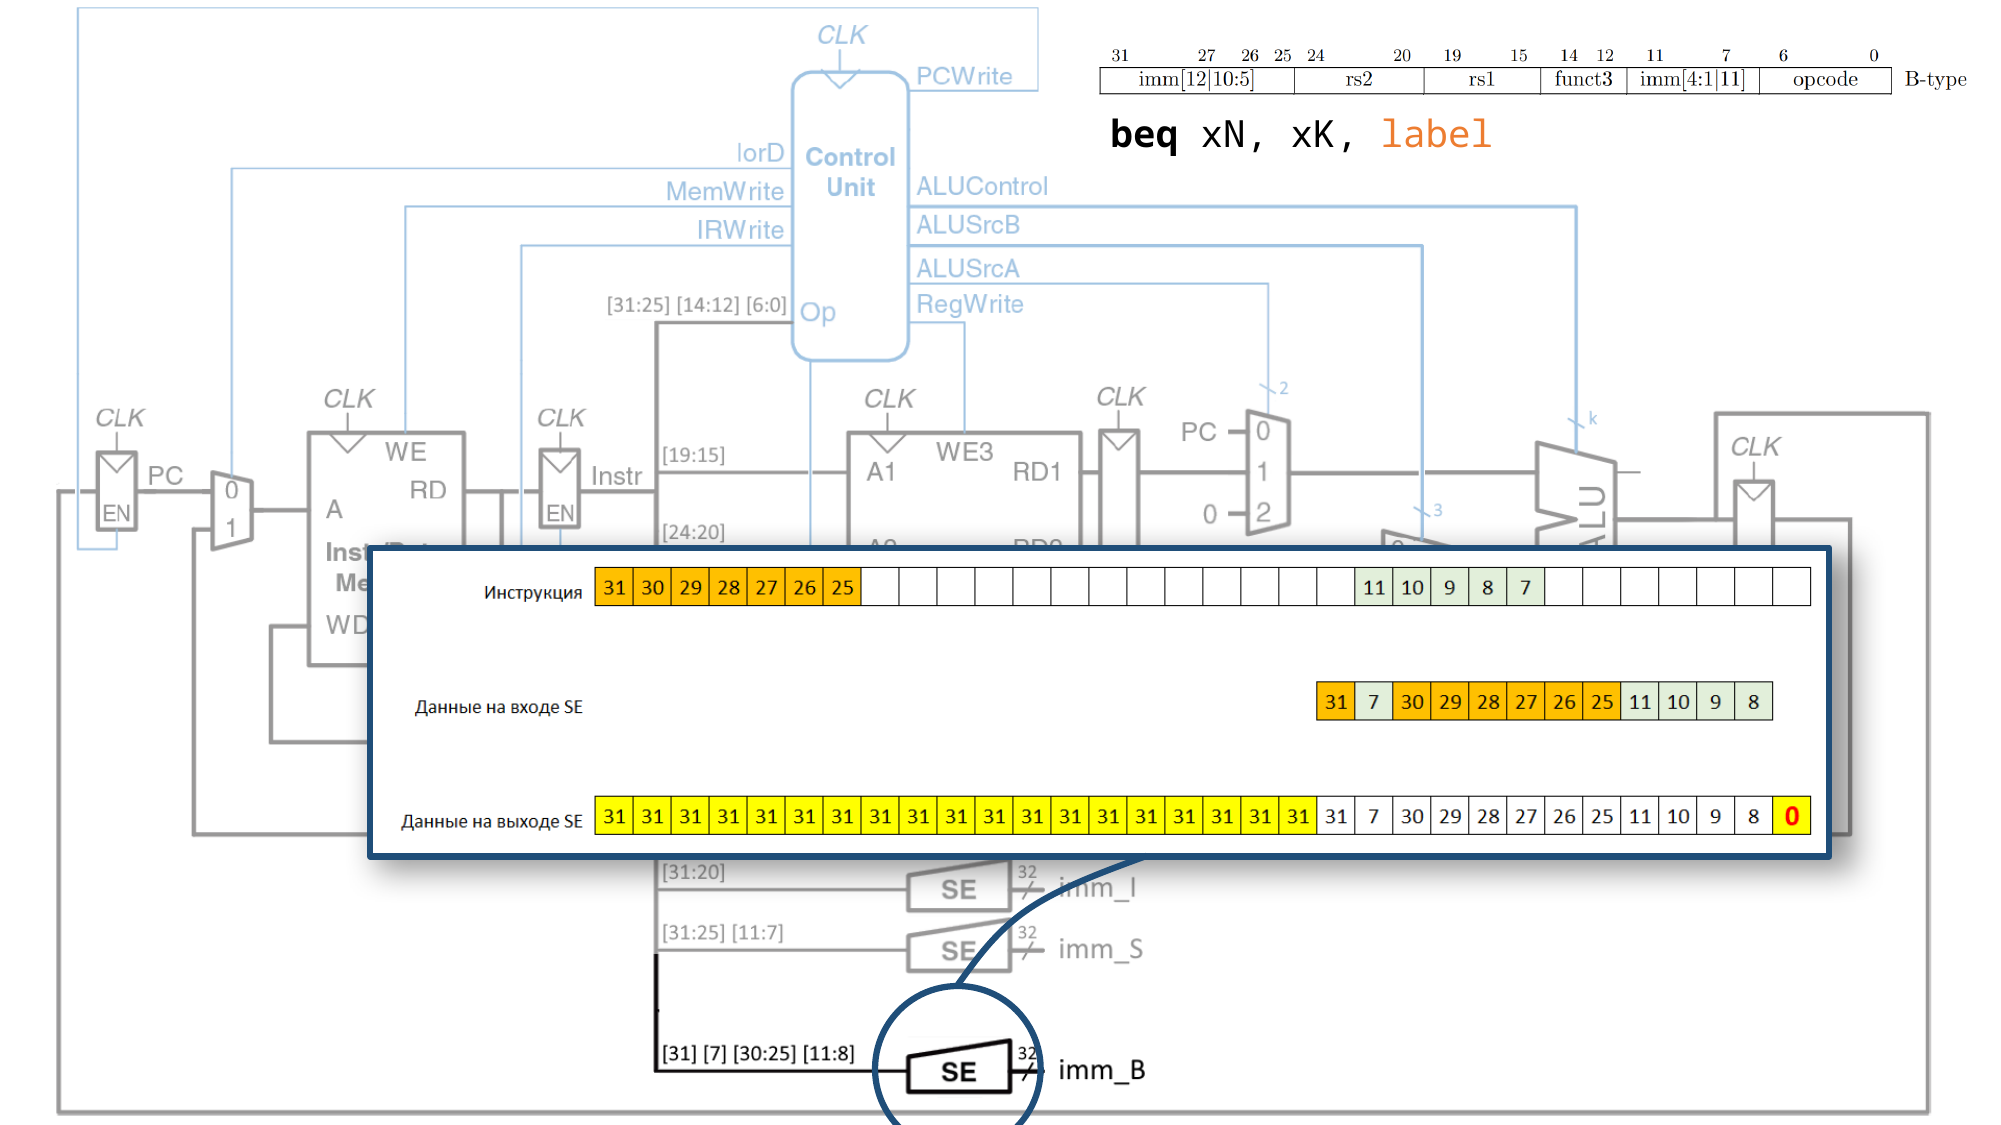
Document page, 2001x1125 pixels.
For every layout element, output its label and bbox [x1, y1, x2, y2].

picture [0, 0, 2000, 1125]
text_box [373, 550, 1827, 1125]
